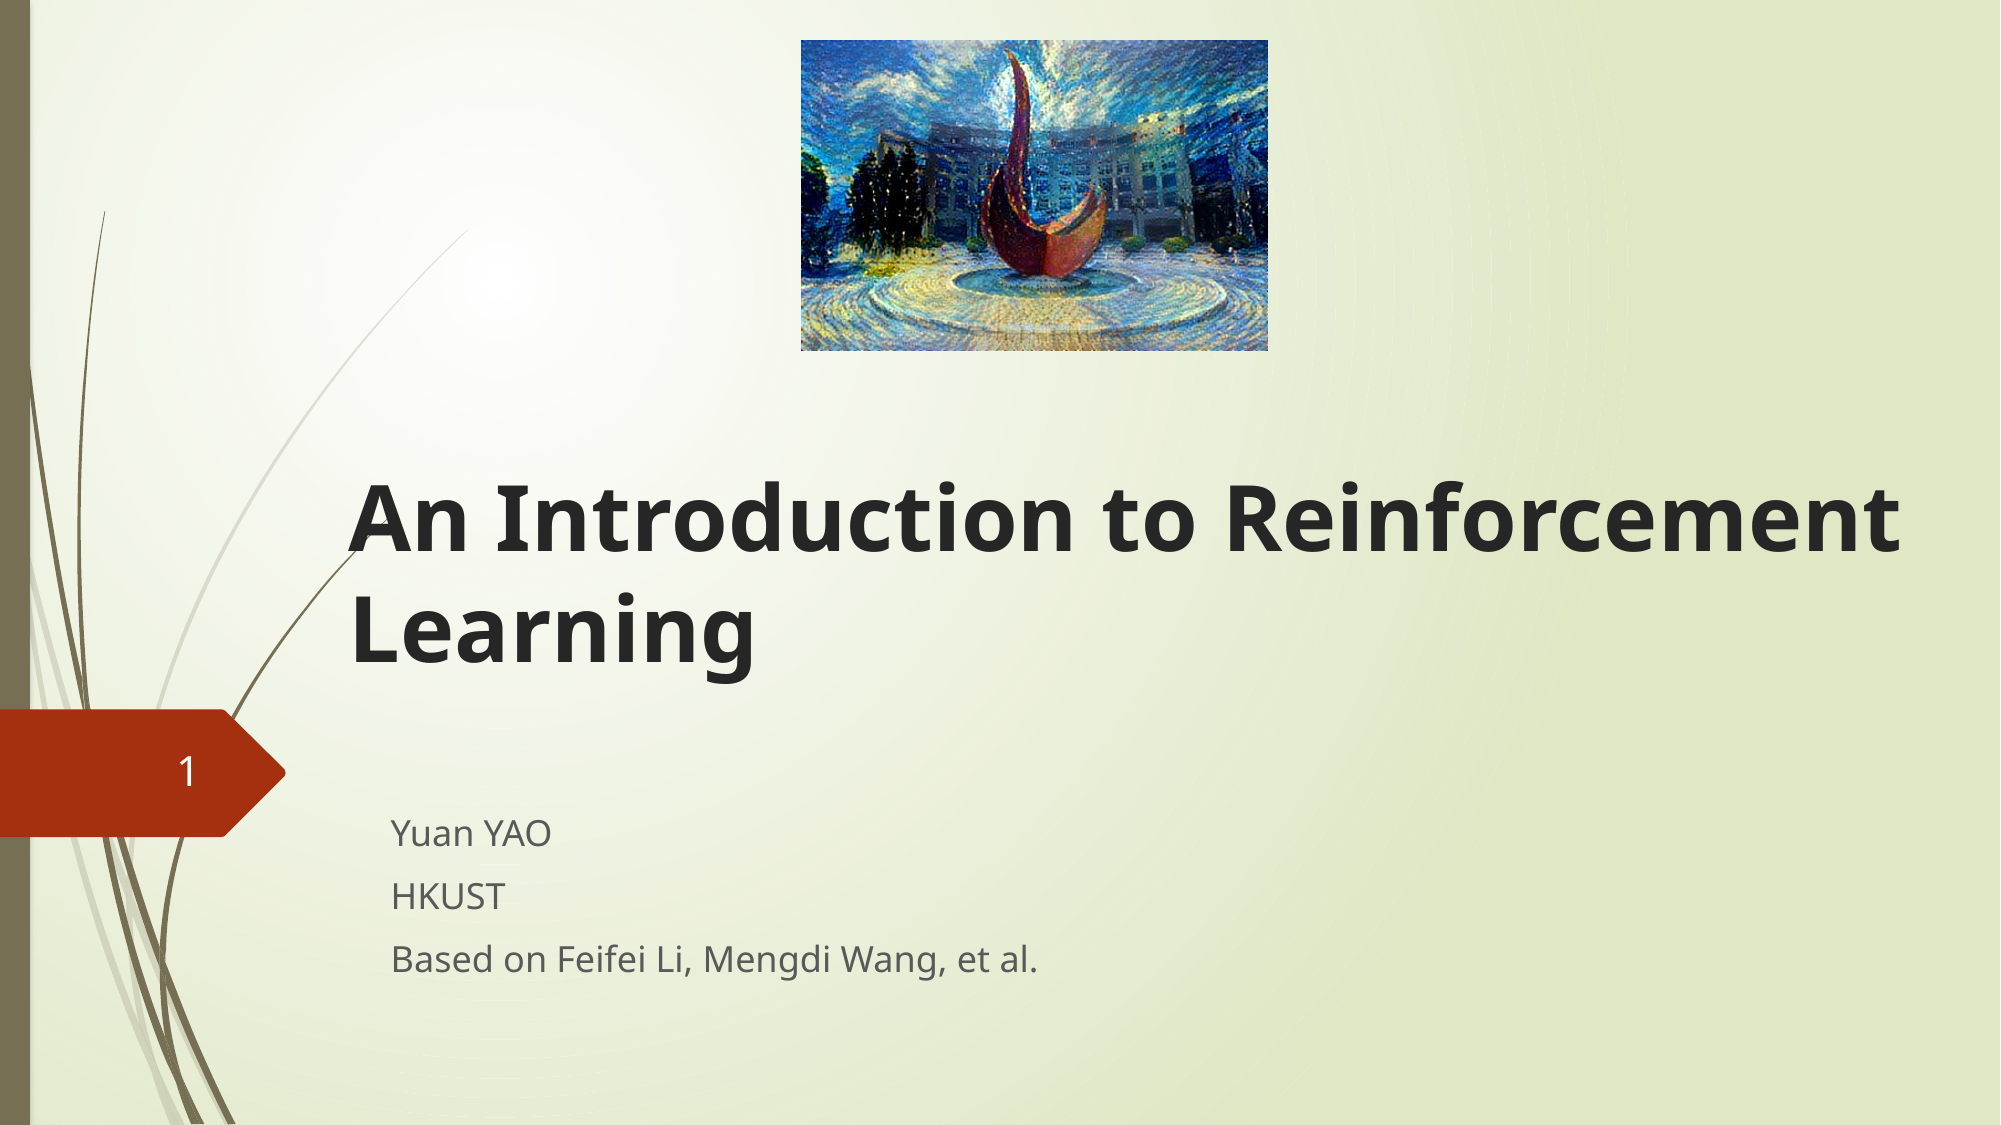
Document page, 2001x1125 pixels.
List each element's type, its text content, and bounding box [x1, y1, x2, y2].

title An Introduction to Reinforcement Learning [333, 413, 2000, 688]
picture [801, 40, 1268, 351]
slide_number 1 [87, 743, 216, 803]
subtitle Yuan YAO HKUST Based on Feifei Li, Mengdi Wang, et al. [375, 802, 1838, 988]
